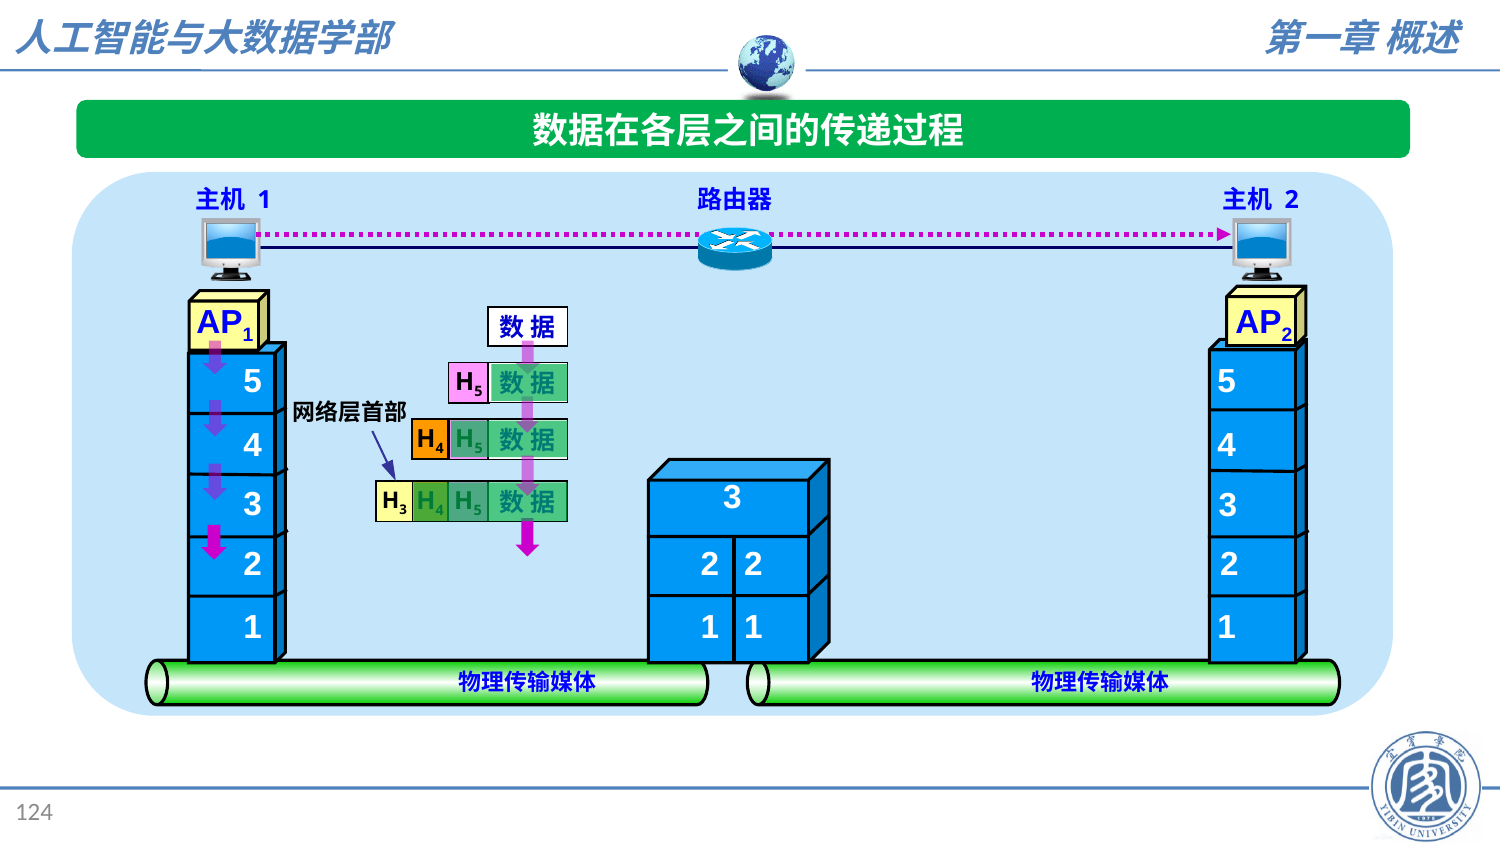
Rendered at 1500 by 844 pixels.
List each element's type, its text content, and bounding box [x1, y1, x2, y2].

text_box 主机 2 [1208, 176, 1314, 221]
text_box H4 [427, 445, 443, 454]
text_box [180, 290, 289, 663]
list 数据在各层之间的传递过程 [204, 99, 1293, 158]
text_box [145, 660, 708, 705]
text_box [448, 418, 568, 460]
text_box [747, 660, 1340, 705]
picture [736, 33, 796, 99]
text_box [276, 445, 423, 454]
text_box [193, 221, 1226, 290]
text_box 物理传输媒体 [1016, 660, 1185, 703]
text_box [69, 169, 1396, 718]
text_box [276, 390, 423, 394]
slide_number 124 [0, 787, 350, 833]
text_box 主机 1 [180, 176, 287, 221]
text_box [427, 480, 568, 522]
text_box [200, 517, 540, 560]
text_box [202, 340, 540, 375]
text_box H5 [448, 383, 487, 394]
picture [697, 226, 773, 242]
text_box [646, 459, 830, 663]
text_box 数 据 [487, 306, 568, 346]
picture [737, 242, 759, 250]
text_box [1201, 285, 1309, 663]
text_box [489, 362, 569, 403]
picture [738, 232, 758, 239]
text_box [202, 455, 540, 501]
picture [196, 214, 265, 283]
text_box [276, 509, 423, 516]
picture [712, 241, 732, 251]
text_box 物理传输媒体 [443, 660, 612, 703]
picture [1227, 214, 1296, 283]
picture [713, 232, 734, 238]
text_box 路由器 [682, 176, 788, 221]
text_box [202, 396, 539, 437]
picture [697, 259, 773, 271]
